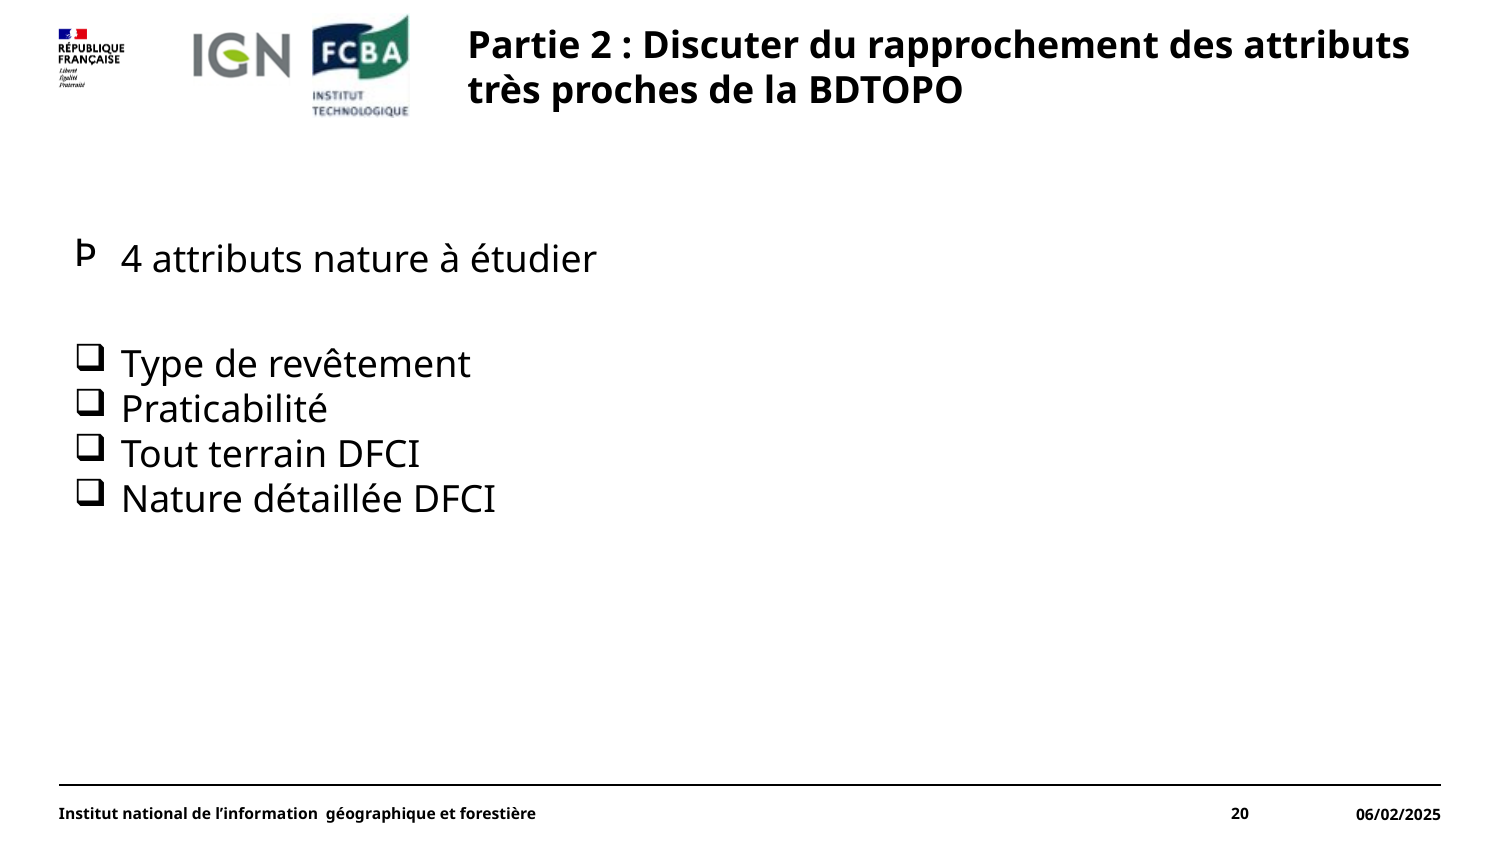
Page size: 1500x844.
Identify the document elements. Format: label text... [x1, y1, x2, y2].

text_box Type de revêtement Praticabilité Tout terrain DFCI Nature détaillée DFCI [58, 287, 847, 573]
slide_number 20 [1027, 784, 1249, 844]
picture [47, 17, 136, 107]
text_box 4 attributs nature à étudier [58, 227, 740, 287]
text_box Partie 2 : Discuter du rapprochement des attributs très proches de la BDTOPO [452, 13, 1441, 119]
picture [312, 13, 410, 118]
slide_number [1249, 784, 1441, 844]
footer Institut national de l’information géographique et forestière [59, 784, 1027, 844]
picture [193, 32, 291, 86]
